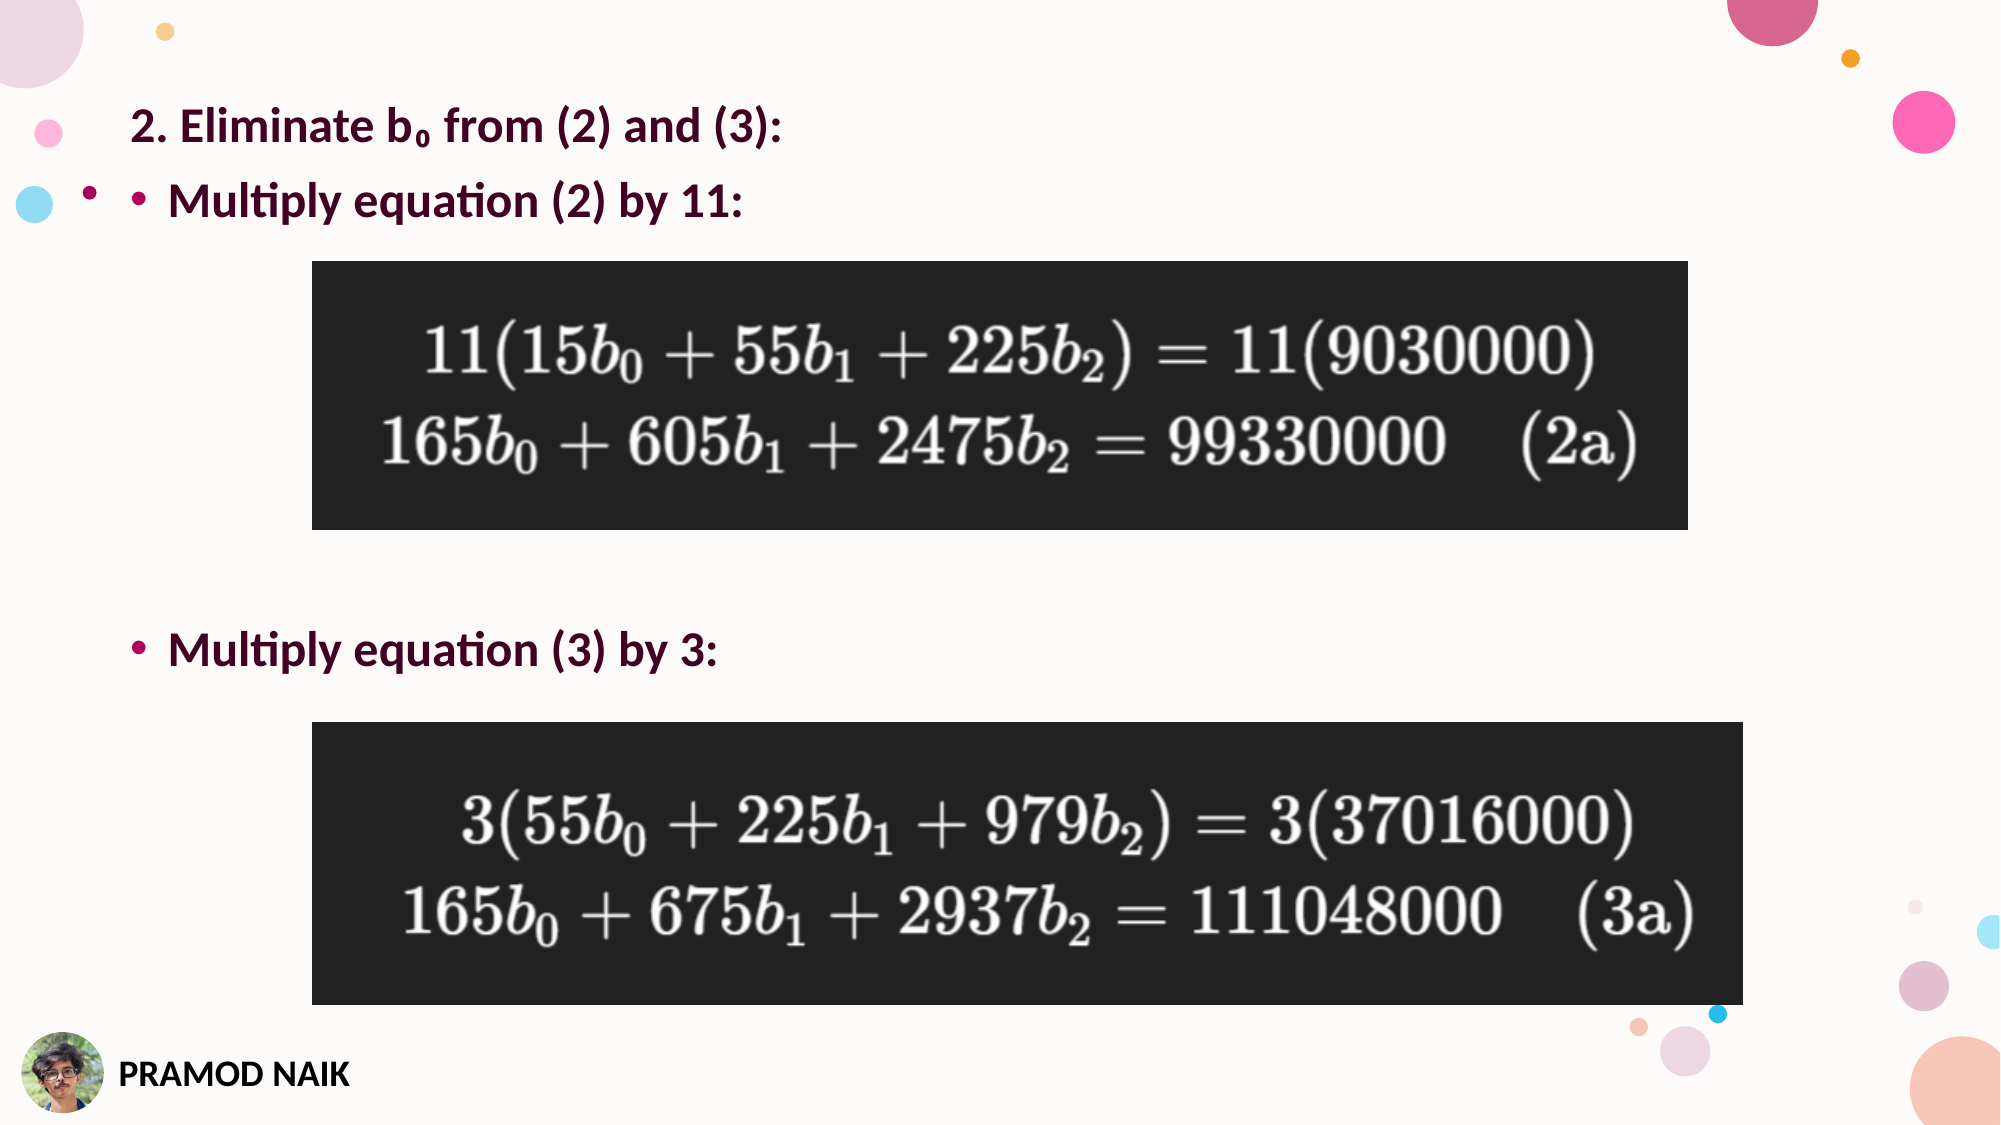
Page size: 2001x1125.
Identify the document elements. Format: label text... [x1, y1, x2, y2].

list 2. Eliminate b₀ from (2) and (3): Multiply equation (2) by 11: Multiply equation (3) by 3: [115, 92, 1904, 968]
picture [21, 1031, 104, 1114]
picture [312, 261, 1688, 530]
picture [312, 722, 1743, 1005]
